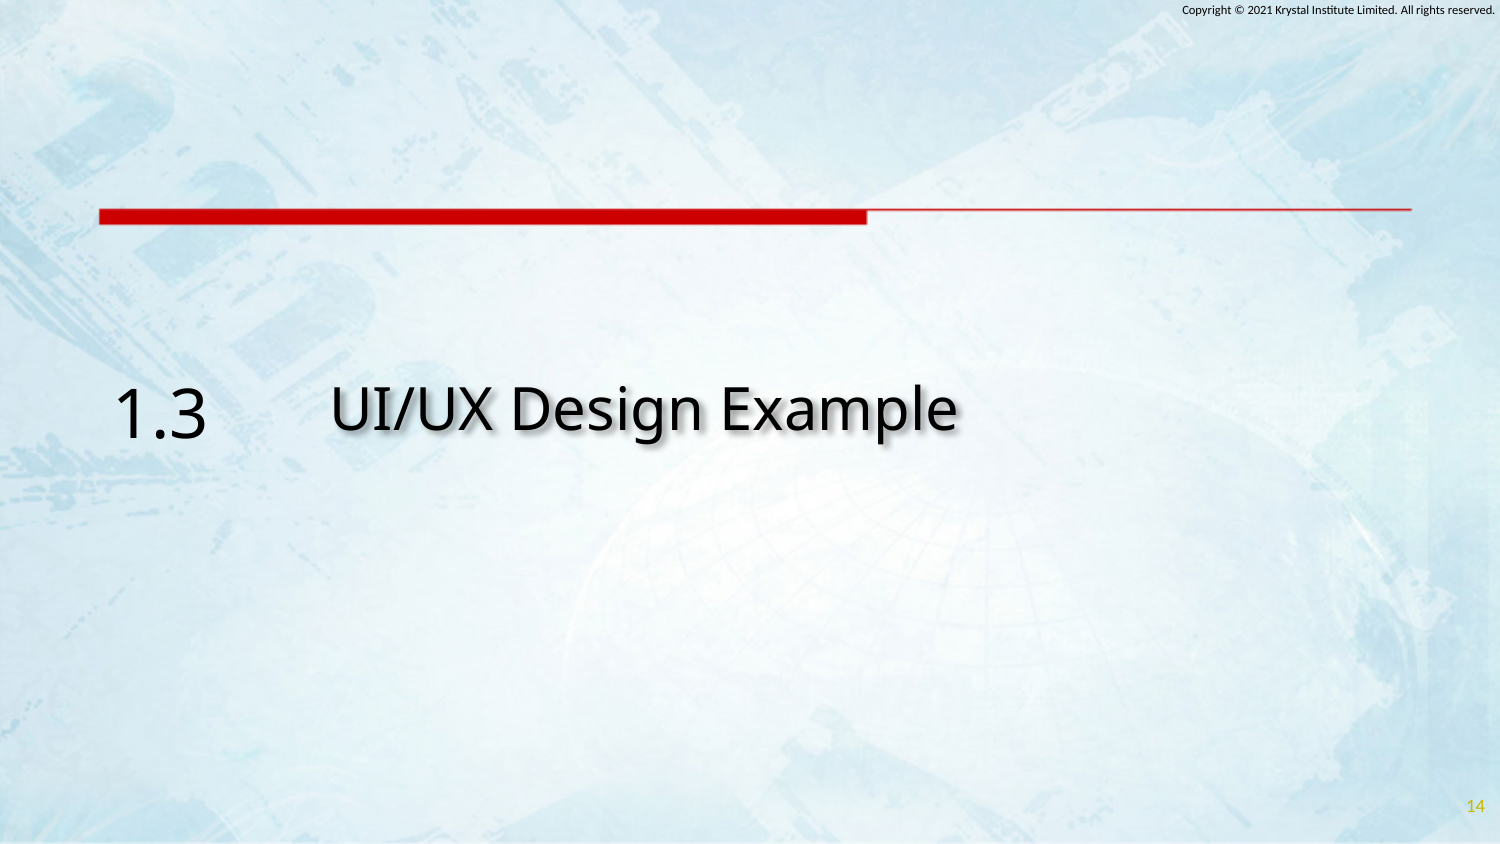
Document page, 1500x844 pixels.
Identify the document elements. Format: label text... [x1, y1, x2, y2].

title UI/UX Design Example [315, 371, 994, 529]
slide_number 14 [1162, 782, 1500, 828]
list 1.3 [97, 371, 315, 529]
picture [0, 0, 1500, 844]
